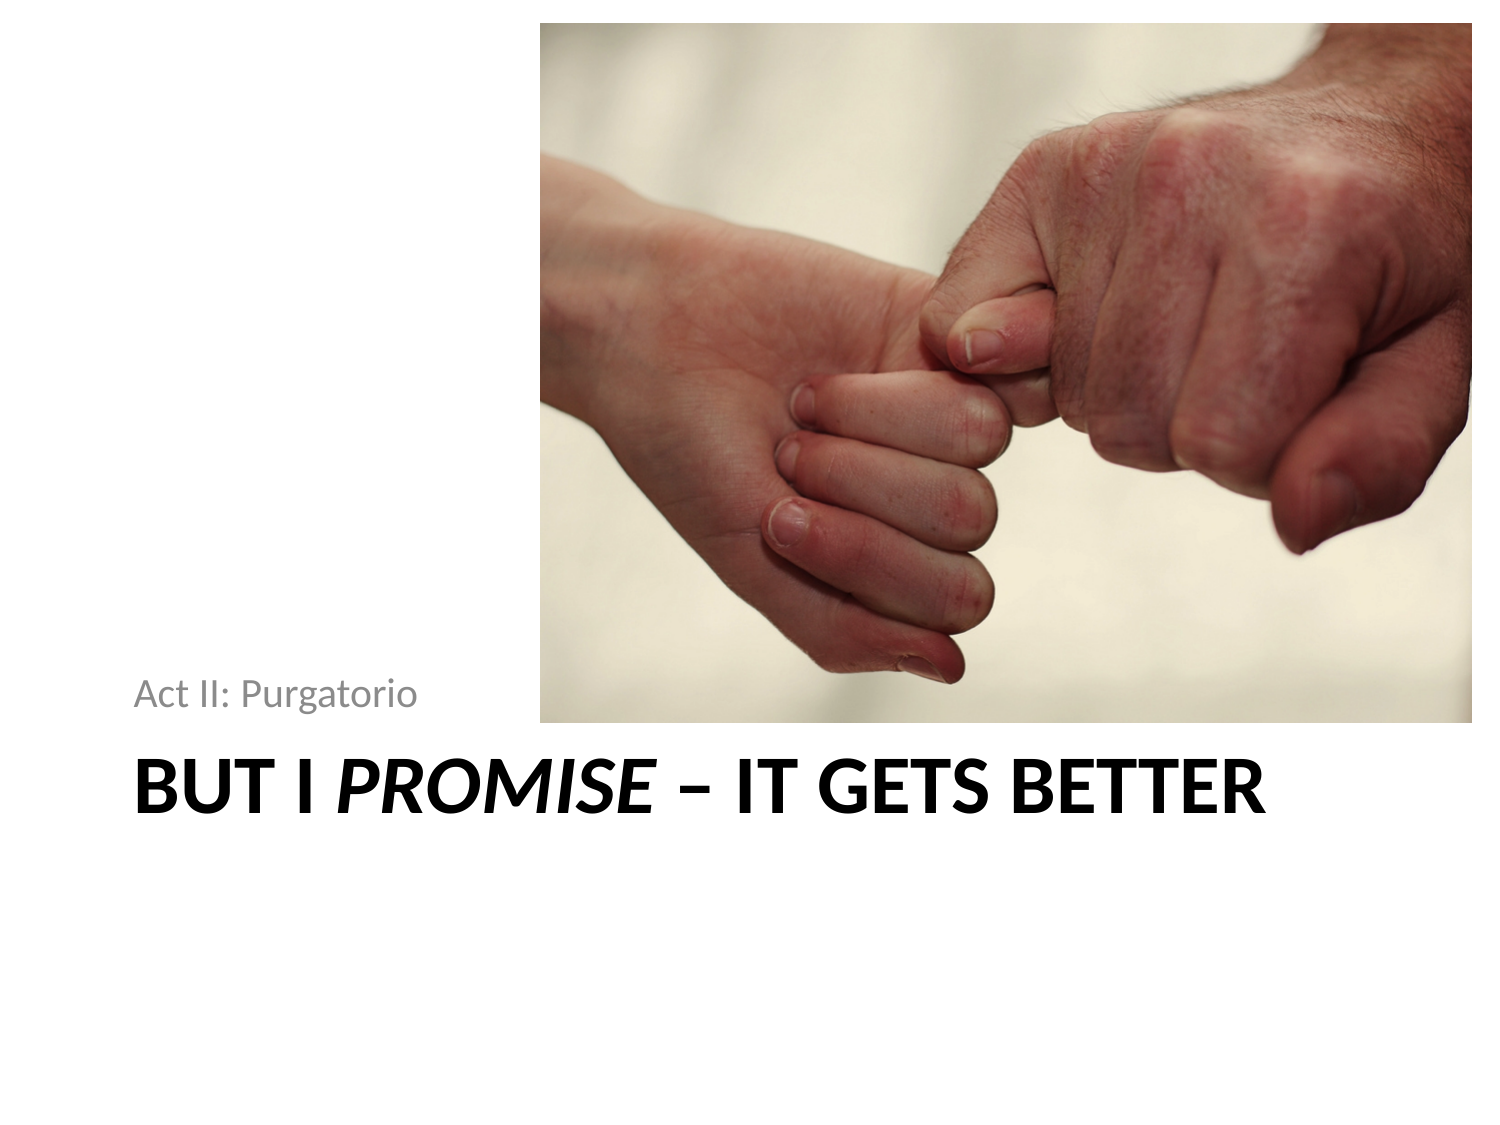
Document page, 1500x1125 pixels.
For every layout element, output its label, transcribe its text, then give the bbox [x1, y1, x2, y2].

list Act II: Purgatorio [118, 476, 534, 723]
title But I Promise – It Gets Better [118, 723, 1394, 947]
picture [539, 23, 1472, 724]
